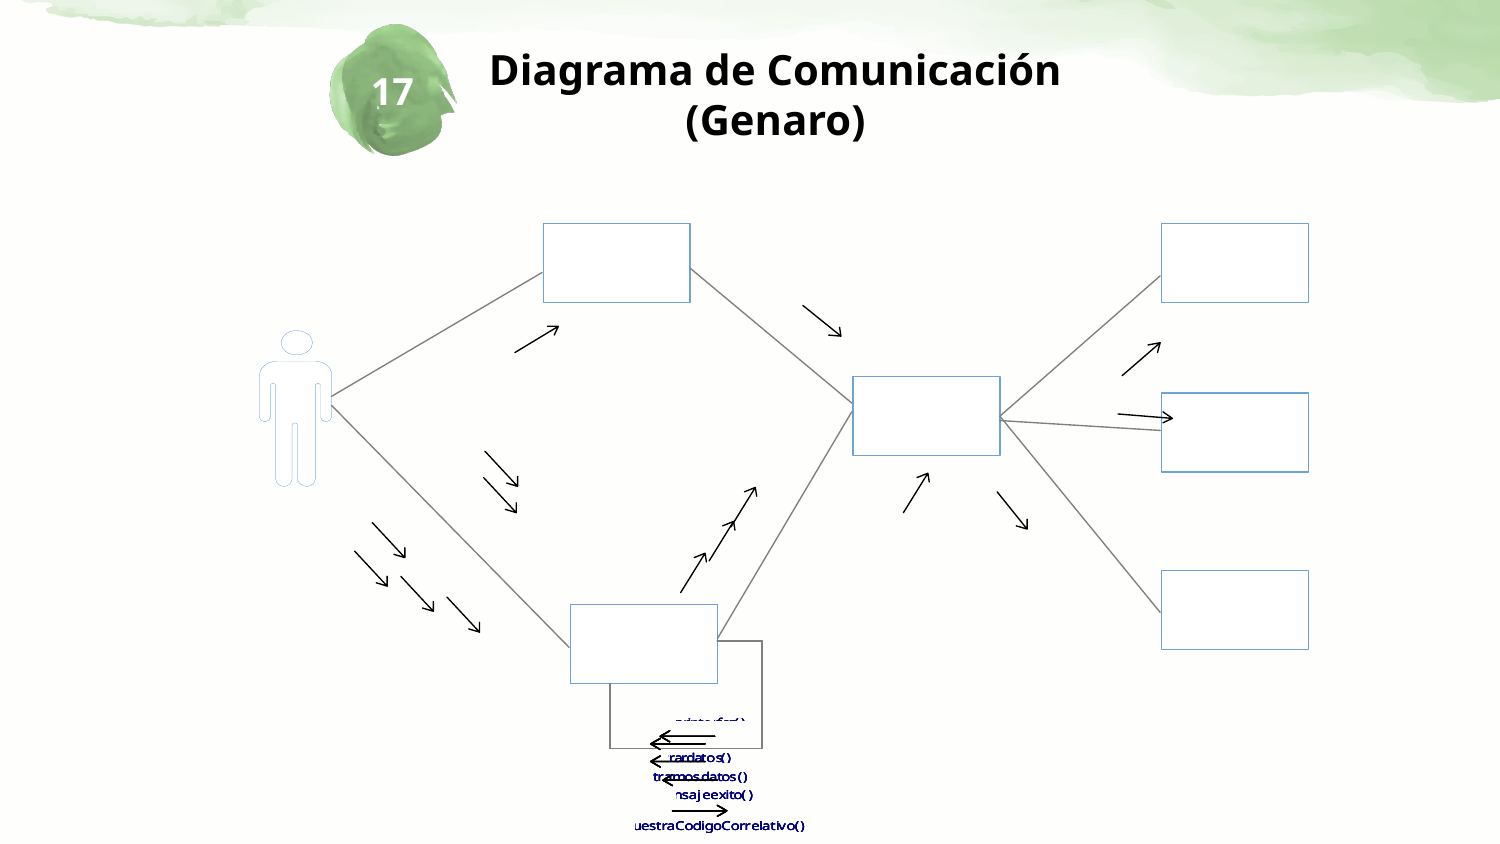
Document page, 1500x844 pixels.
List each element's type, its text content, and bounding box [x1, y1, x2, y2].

picture [0, 0, 1500, 844]
text_box Diagrama de Comunicación (Genaro) [460, 90, 1096, 159]
